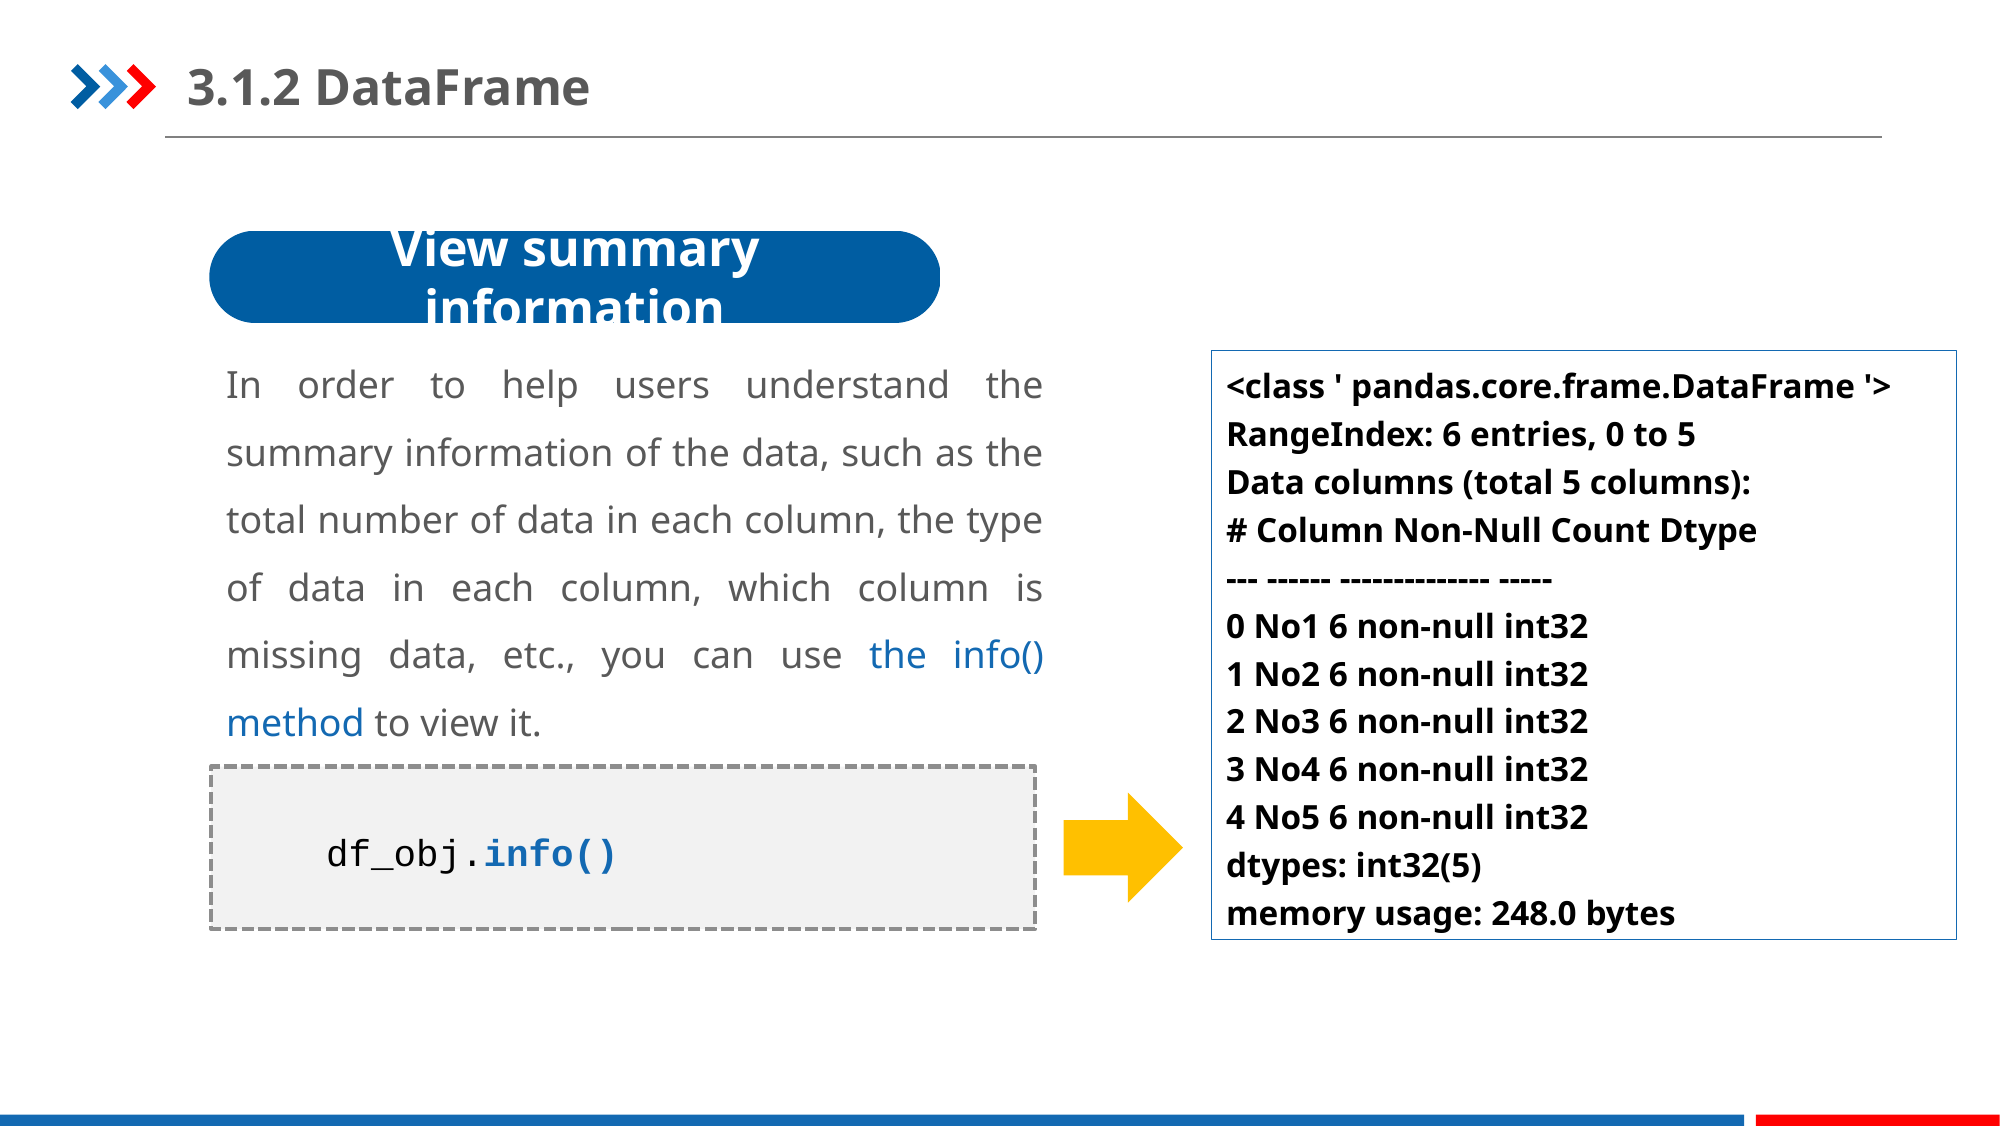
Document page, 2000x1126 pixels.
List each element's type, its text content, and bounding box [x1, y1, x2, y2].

text_box In order to help users understand the summary information of the data, such as the total number of data in each column, the type of data in each column, which column is missing data, etc., you can use the info() method to view it. [211, 331, 1059, 751]
text_box <class ' pandas.core.frame.DataFrame '> RangeIndex: 6 entries, 0 to 5 Data columns (total 5 columns): # Column Non-Null Count Dtype --- ------ -------------- ----- 0 No1 6 non-null int32 1 No2 6 non-null int32 2 No3 6 non-null int32 3 No4 6 non-null int32 4 No5 6 non-null int32 dtypes: int32(5) memory usage: 248.0 bytes [1211, 349, 1957, 940]
text_box 3.1.2 DataFrame [187, 43, 870, 127]
text_box df_obj.info() [267, 814, 1036, 882]
text_box View summary information [207, 228, 943, 326]
text_box [209, 764, 1037, 931]
text_box [1061, 790, 1186, 905]
